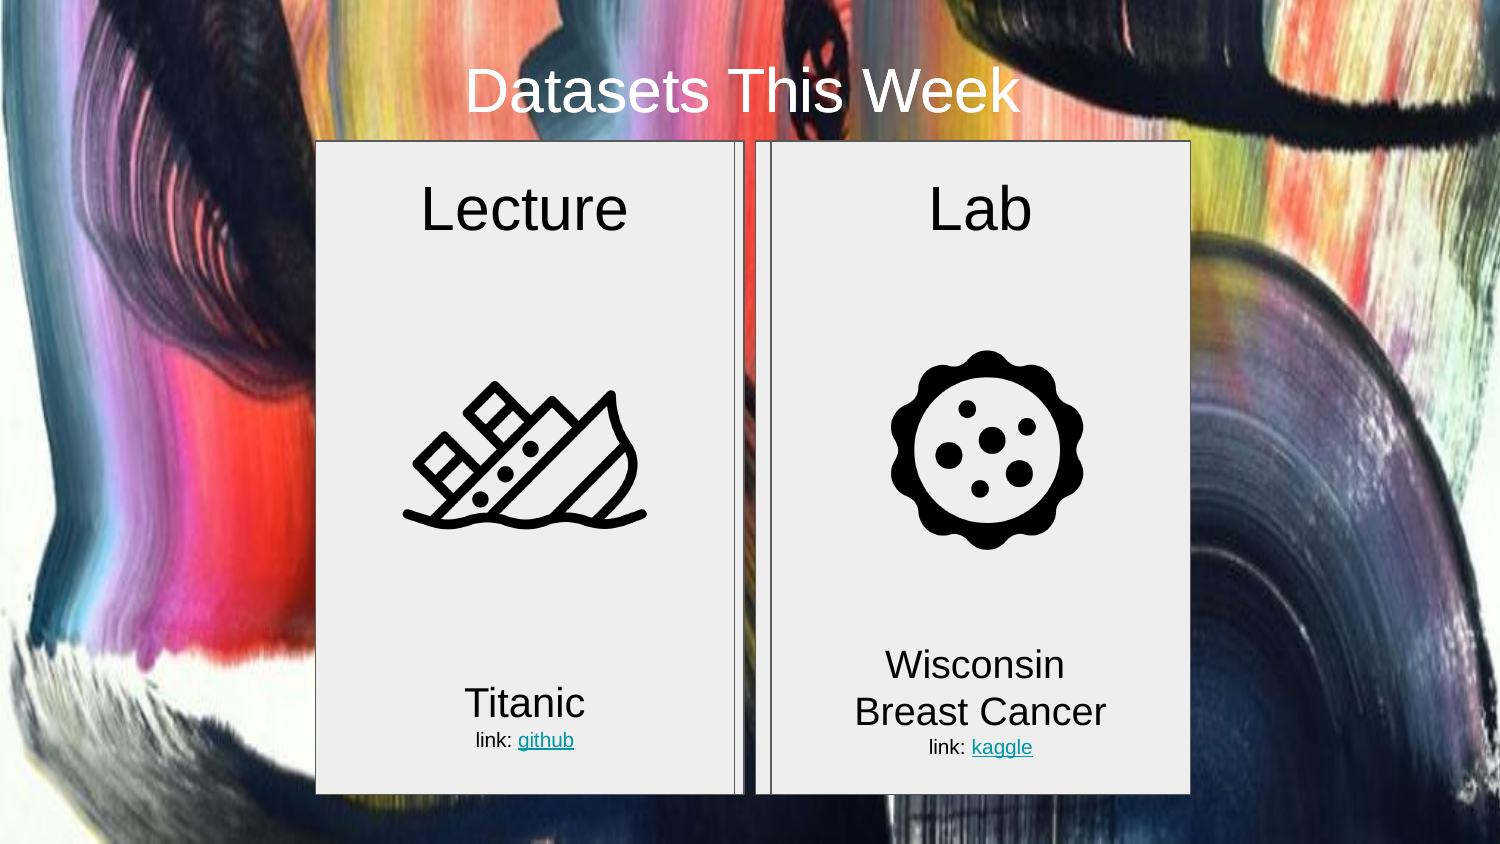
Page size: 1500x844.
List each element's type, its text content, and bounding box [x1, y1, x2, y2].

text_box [735, 140, 745, 795]
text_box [315, 140, 735, 795]
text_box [770, 140, 1191, 795]
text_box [755, 140, 769, 795]
picture [0, 0, 1500, 844]
text_box Datasets This Week [247, 35, 1239, 141]
